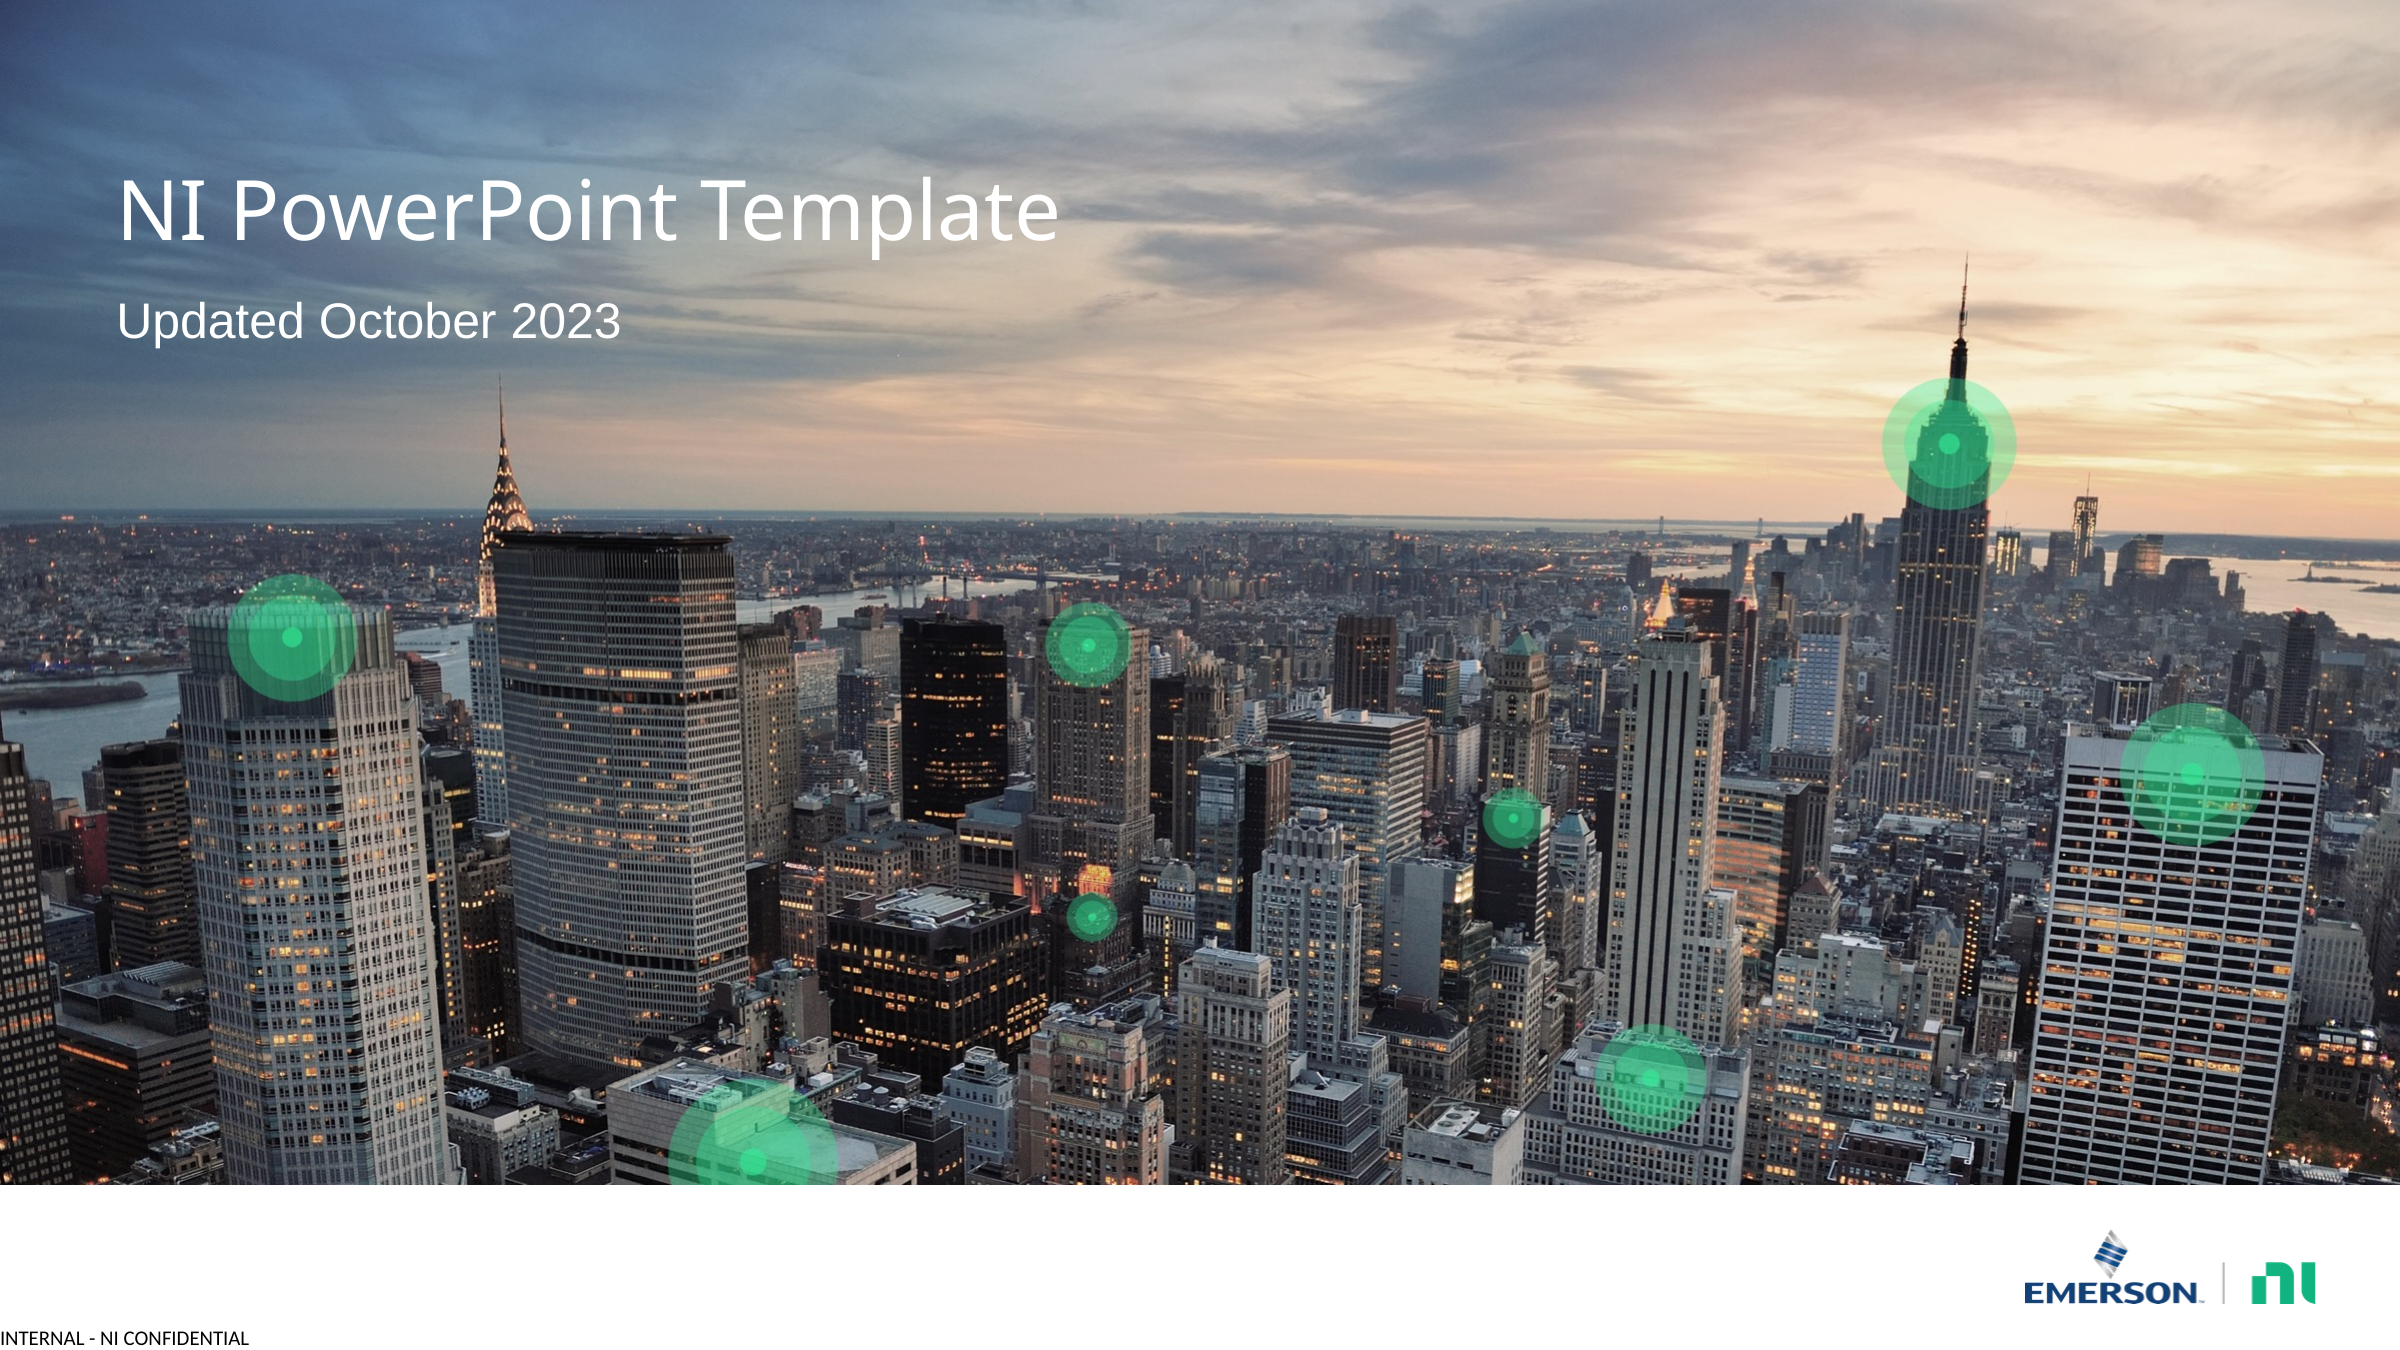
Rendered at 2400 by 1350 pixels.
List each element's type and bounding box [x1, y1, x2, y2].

picture [2025, 1229, 2316, 1304]
picture [0, 0, 2400, 1185]
